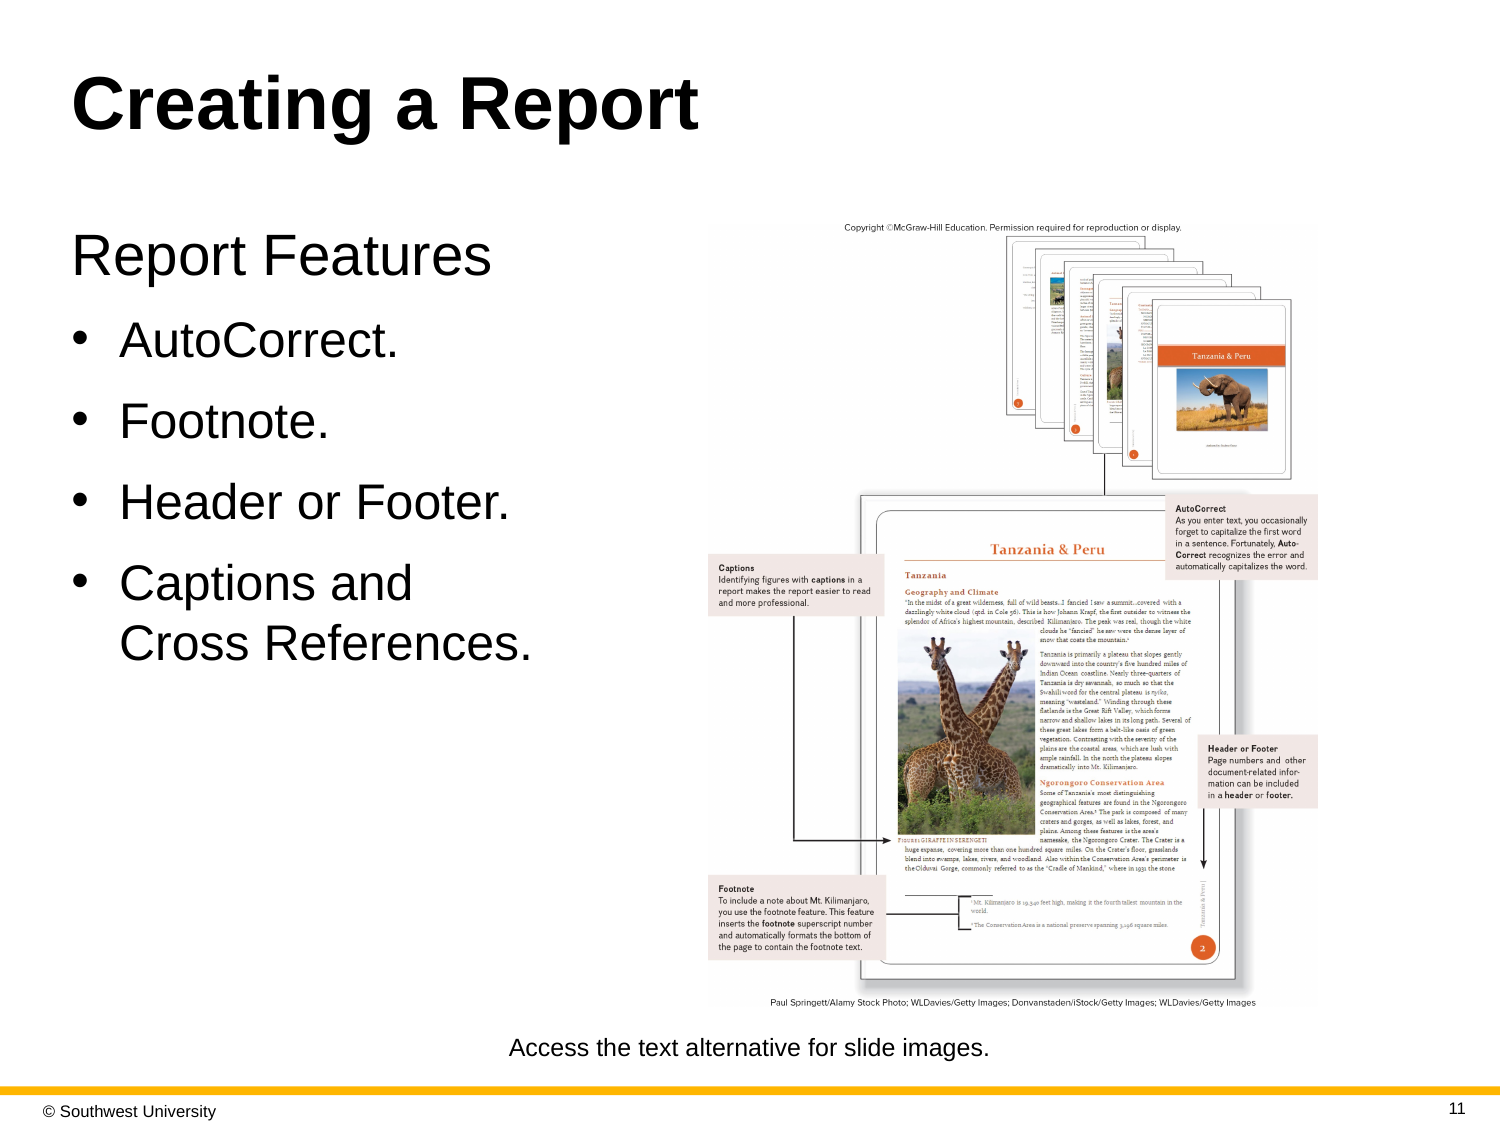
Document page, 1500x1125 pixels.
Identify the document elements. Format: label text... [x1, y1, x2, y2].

list Report Features AutoCorrect. Footnote. Header or Footer. Captions and Cross References. [56, 209, 569, 908]
slide_number 11 [1415, 1094, 1474, 1122]
title Creating a Report [56, 38, 1444, 173]
list Access the text alternative for slide images. [432, 1037, 1068, 1069]
picture [708, 224, 1318, 1007]
